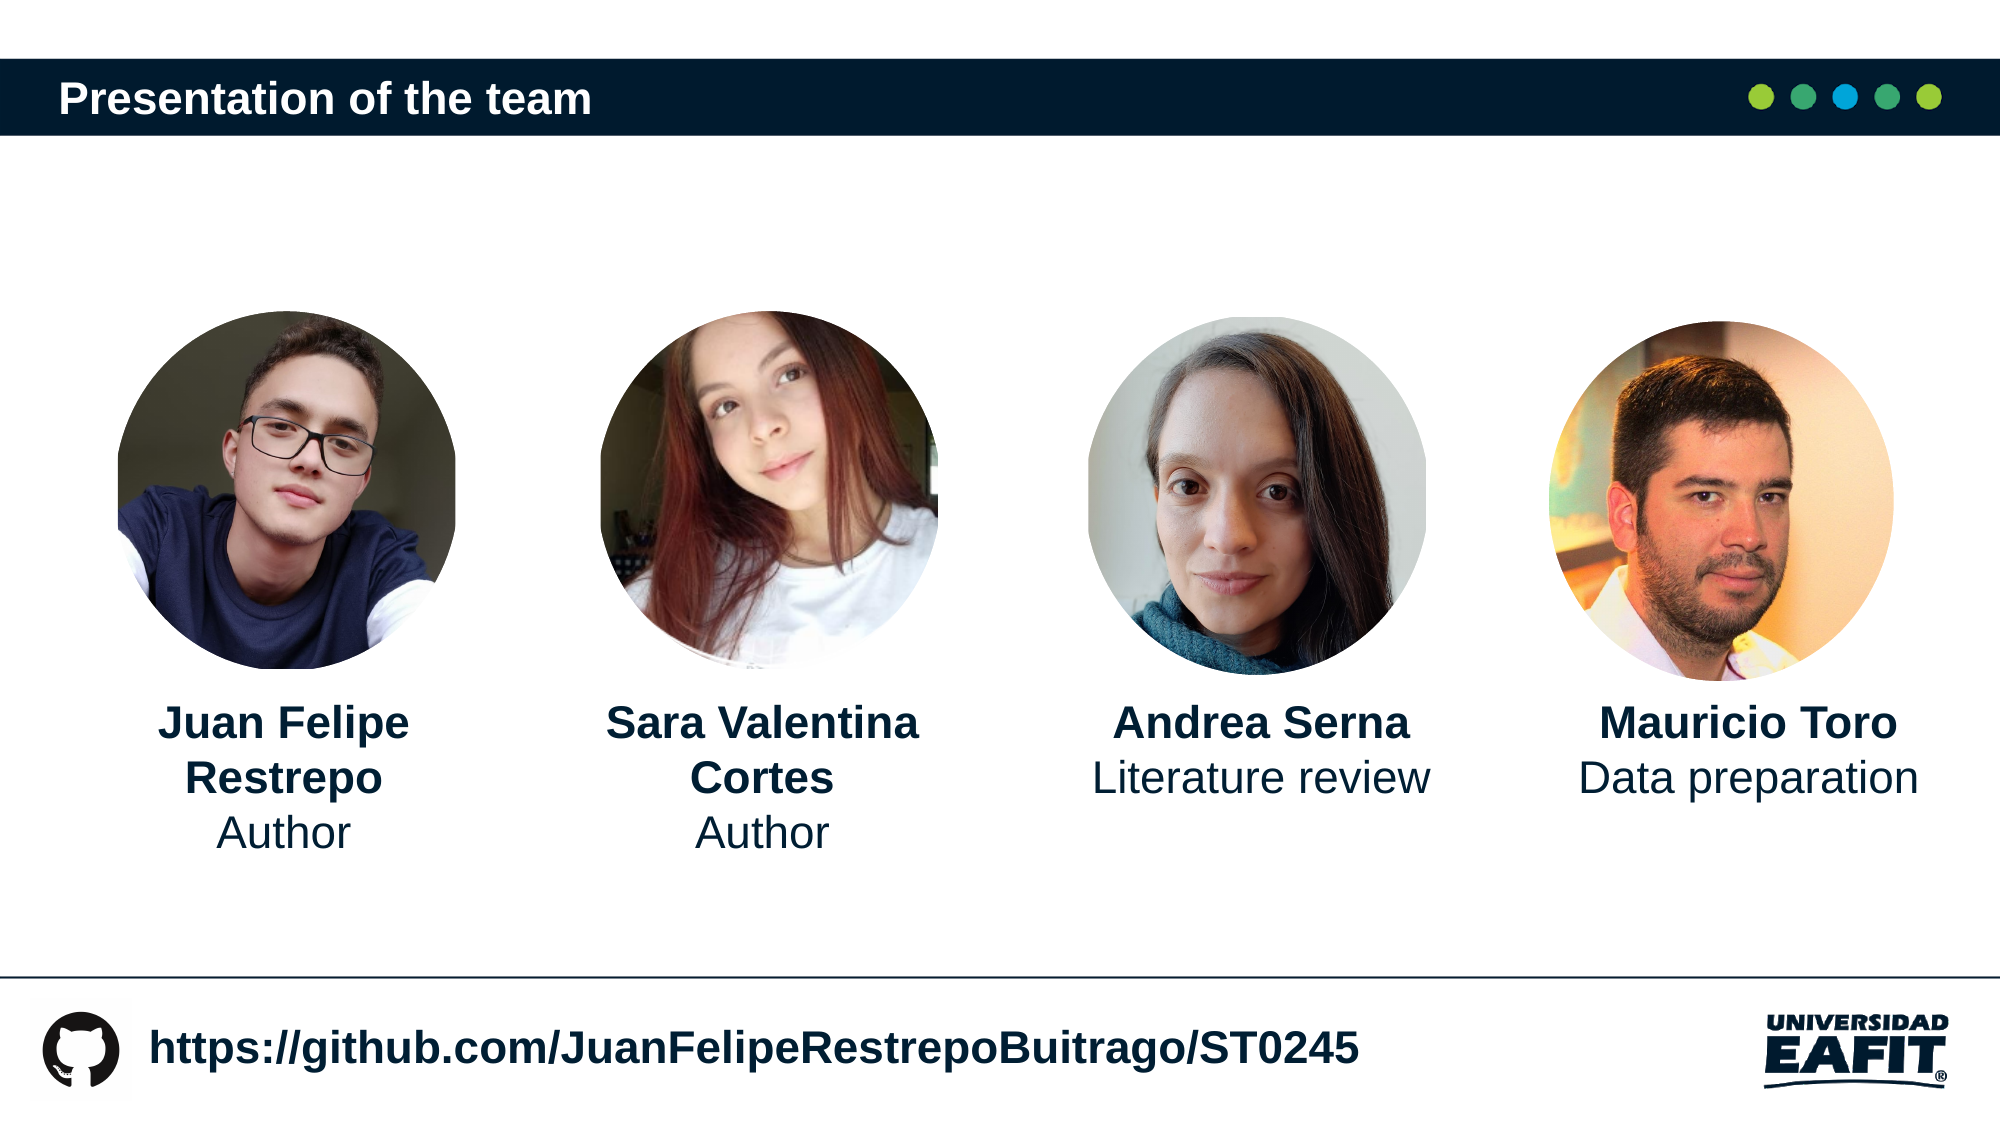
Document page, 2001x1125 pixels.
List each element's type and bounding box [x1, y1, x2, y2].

picture [0, 0, 2000, 1125]
text_box [1050, 267, 1535, 704]
text_box [565, 263, 1048, 700]
text_box [1484, 269, 1951, 721]
text_box [8, 263, 565, 700]
